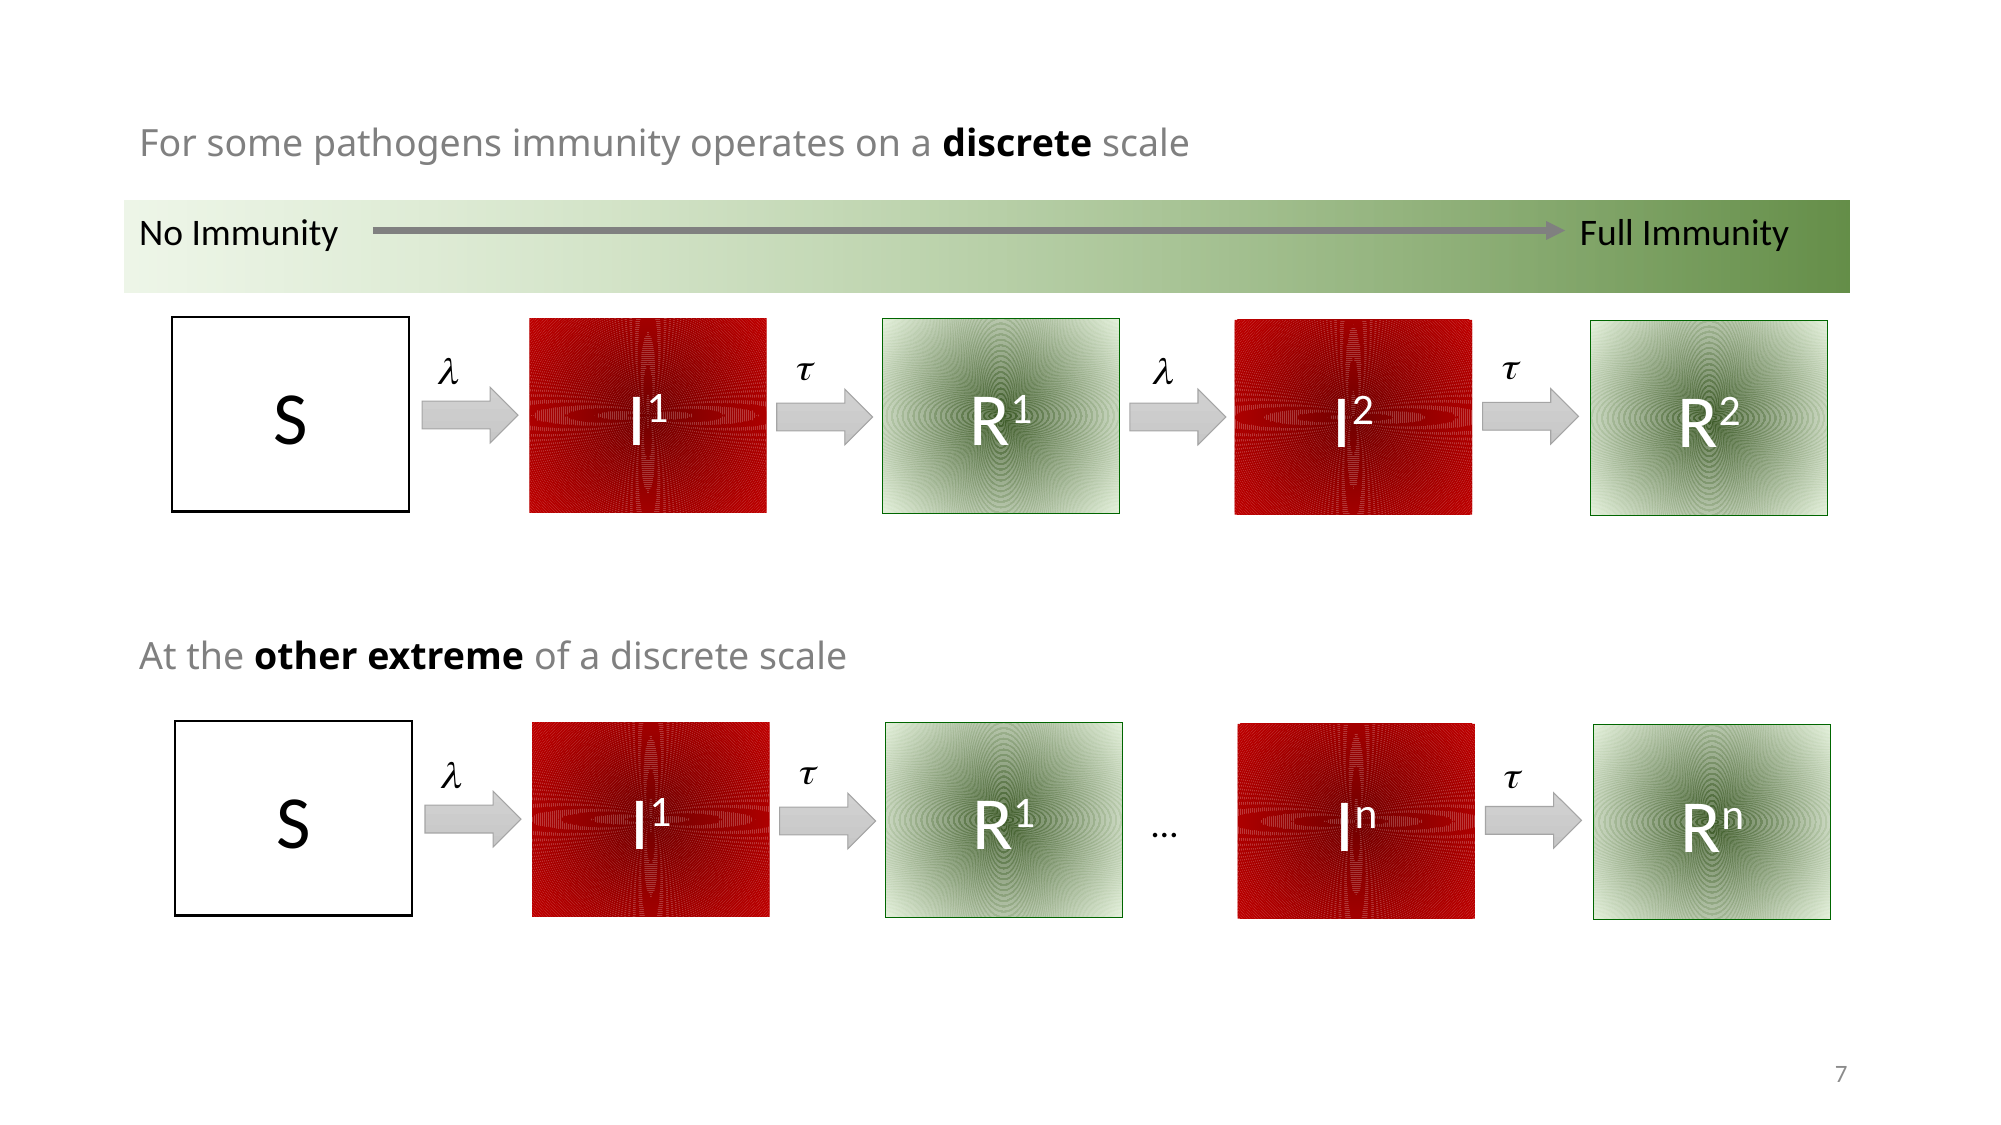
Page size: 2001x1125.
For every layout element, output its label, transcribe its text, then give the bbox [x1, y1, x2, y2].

slide_number 7 [1412, 1042, 1863, 1103]
text_box No Immunity [124, 200, 373, 261]
text_box At the other extreme of a discrete scale [124, 624, 1125, 685]
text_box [174, 720, 1831, 922]
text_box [171, 316, 1829, 518]
text_box [123, 200, 1850, 293]
text_box Full Immunity [1564, 200, 1898, 261]
text_box For some pathogens immunity operates on a discrete scale [124, 112, 1353, 172]
